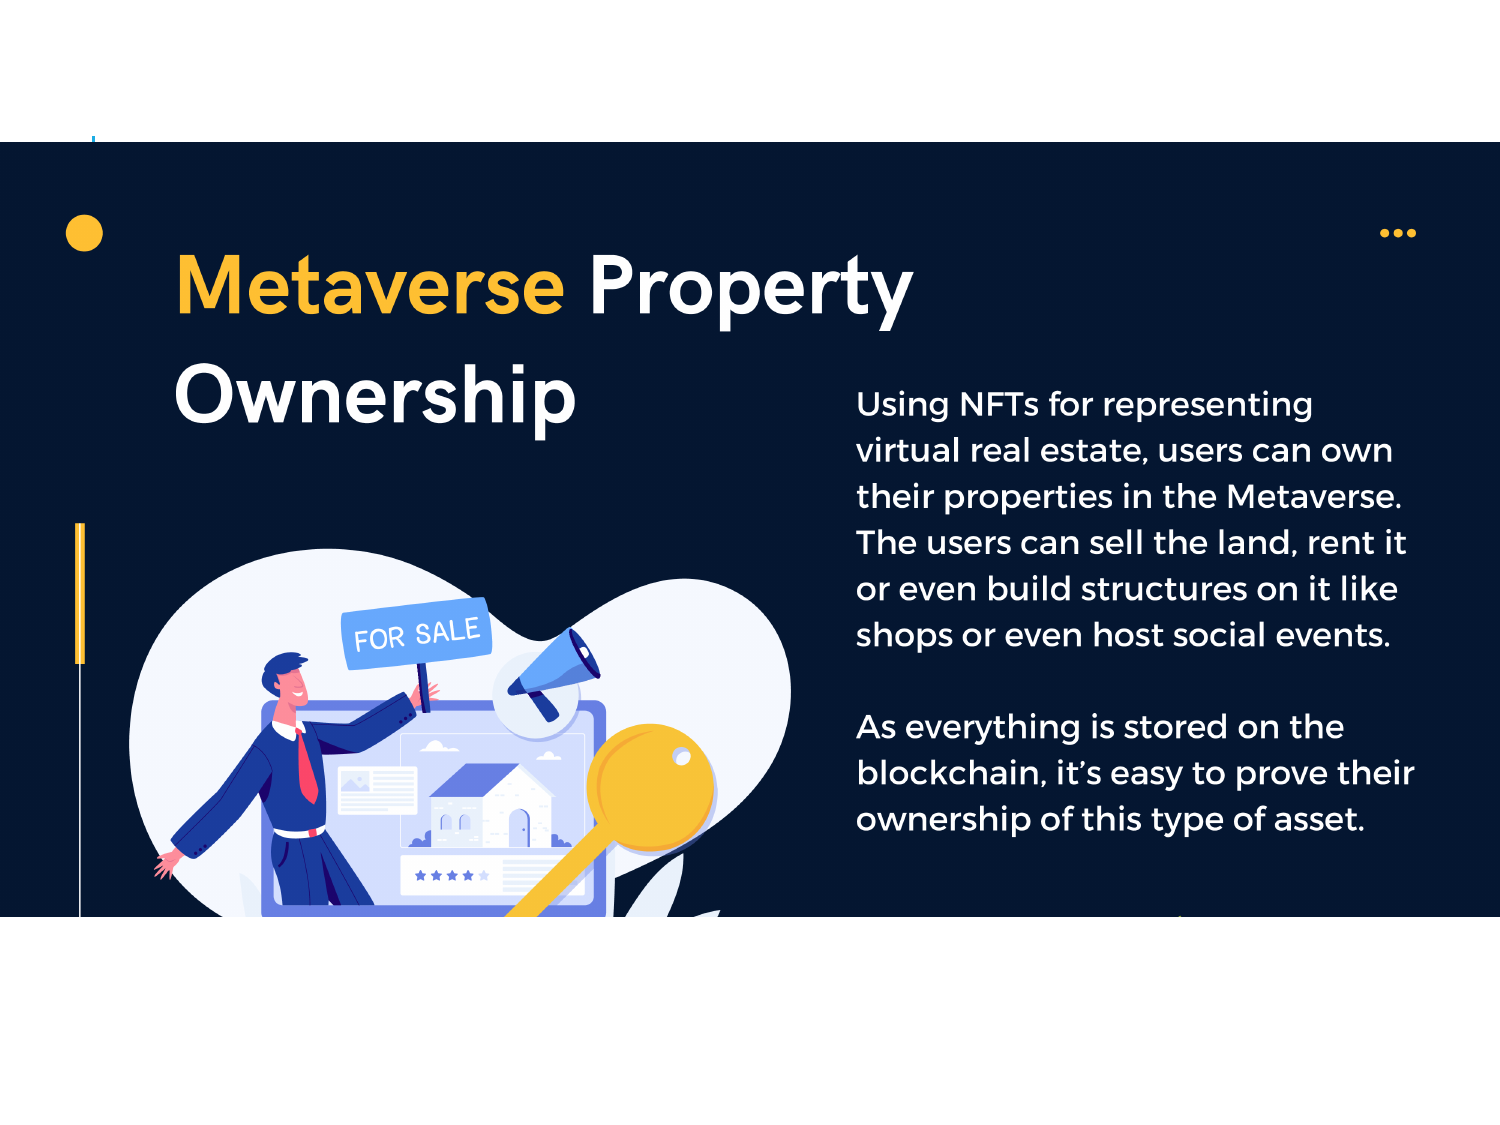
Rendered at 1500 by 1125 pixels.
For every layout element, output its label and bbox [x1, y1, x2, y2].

picture [0, 141, 1500, 918]
